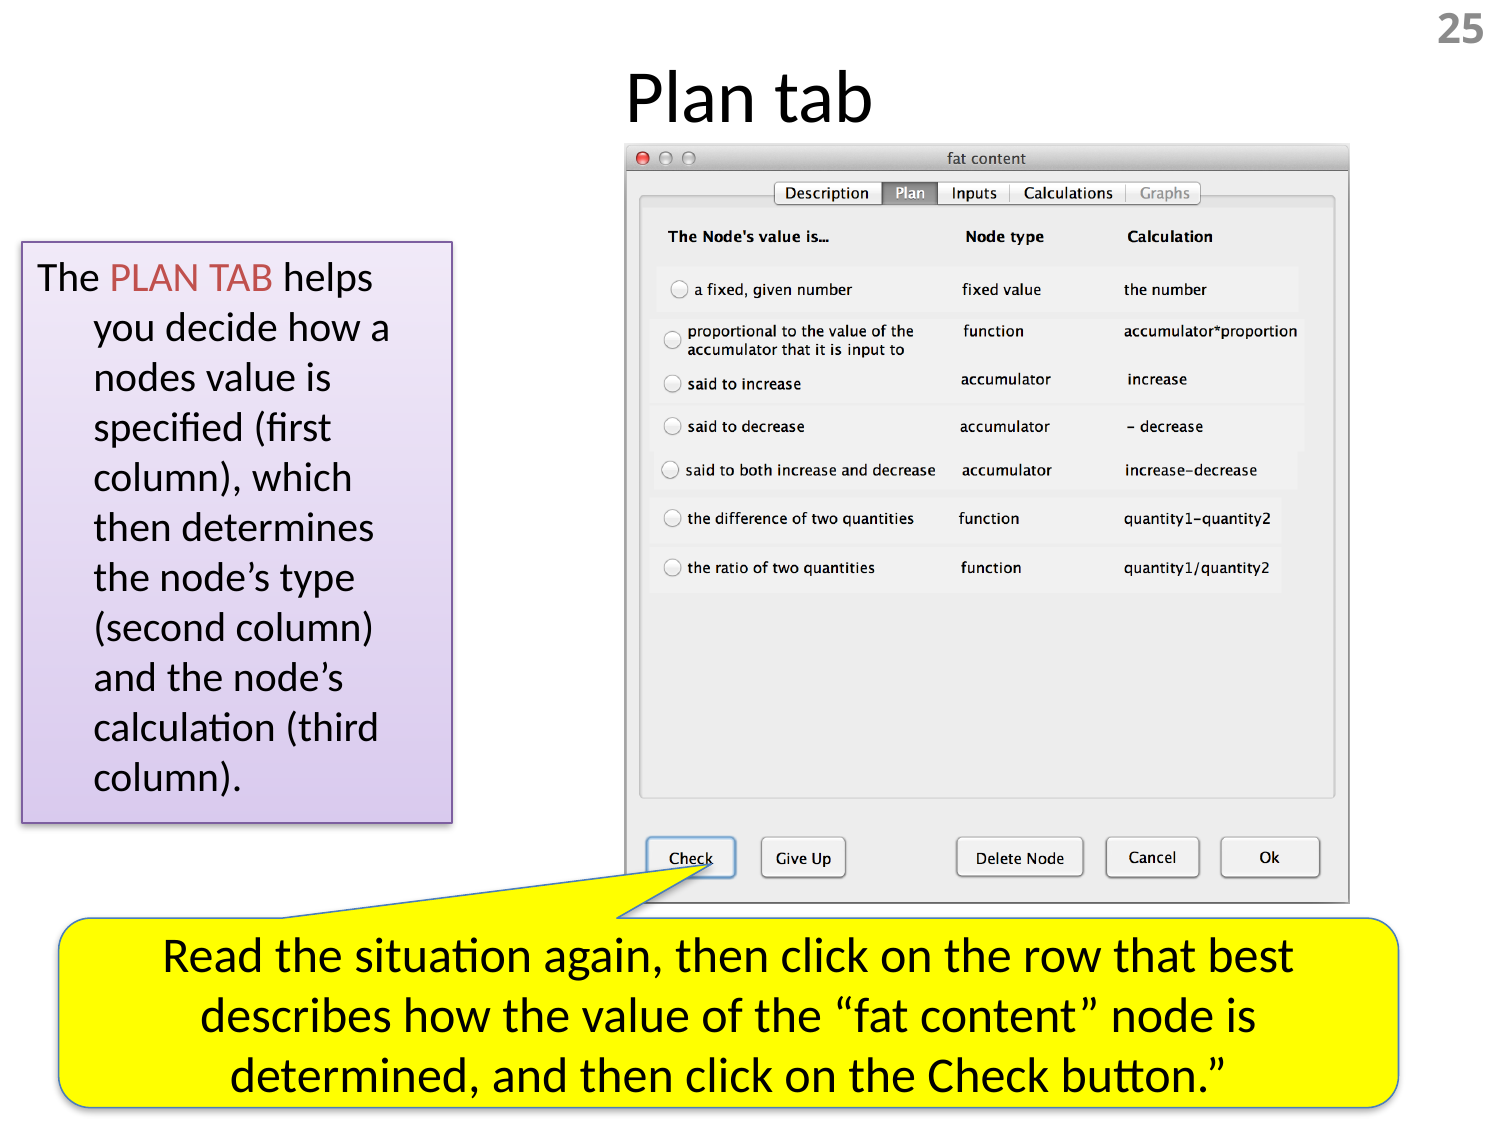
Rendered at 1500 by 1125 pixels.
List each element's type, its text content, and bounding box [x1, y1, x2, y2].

text_box Read the situation again, then click on the row that best describes how the value of the “fat content” node is determined, and then click on the Check button.” [57, 874, 1400, 1109]
text_box Plan tab [74, 45, 1425, 141]
list The PLAN TAB helps you decide how a nodes value is specified (first column), which then determines the node’s type (second column) and the node’s calculation (third column). [21, 241, 453, 824]
slide_number 25 [1149, 0, 1500, 60]
picture [624, 143, 1350, 904]
